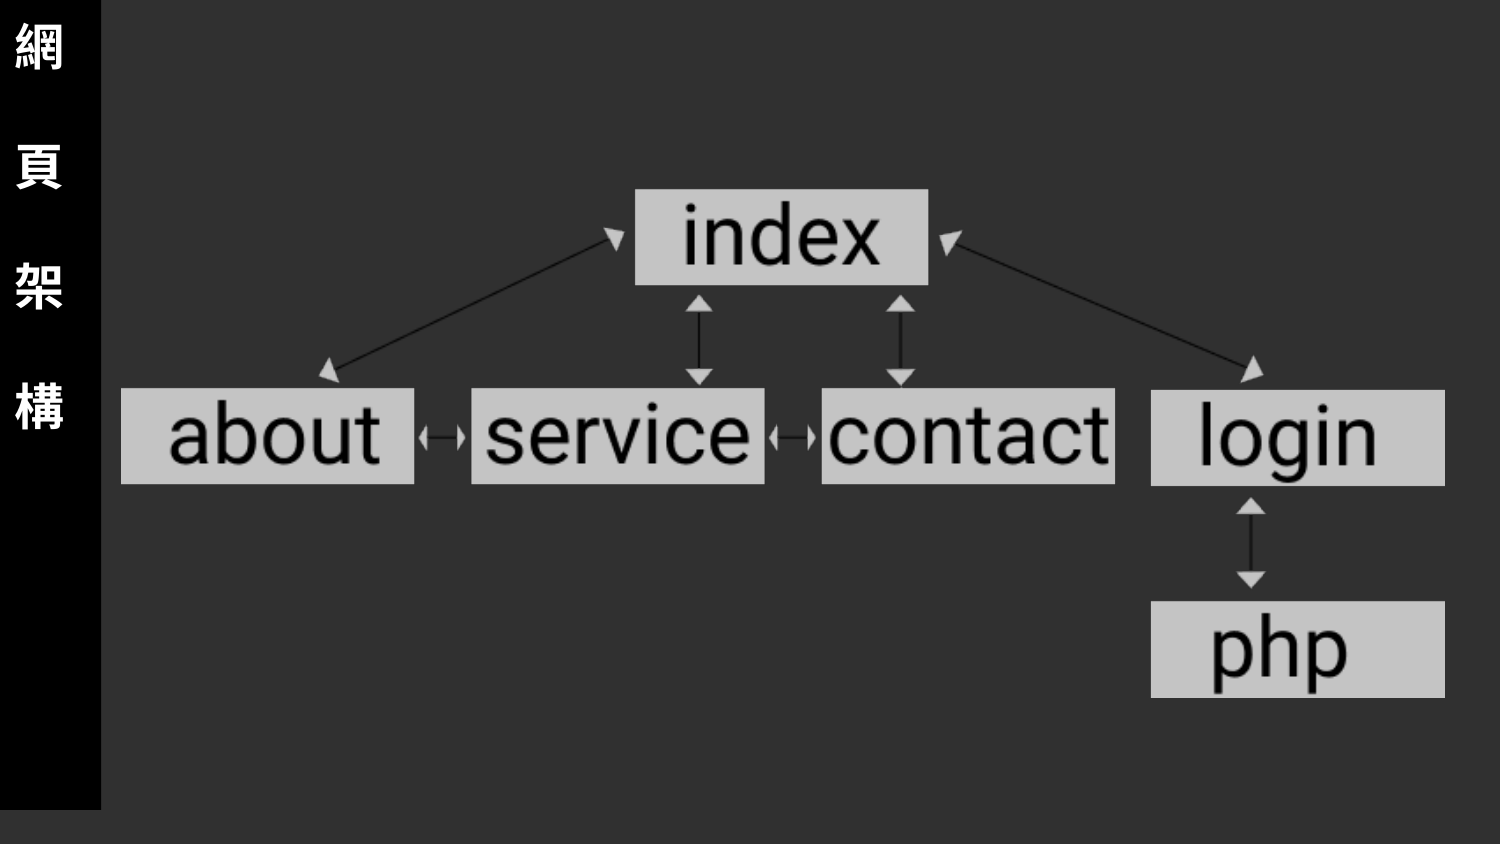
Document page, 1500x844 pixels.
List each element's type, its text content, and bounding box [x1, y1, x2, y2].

picture [120, 117, 1445, 699]
text_box 網 頁 架 構 [0, 0, 102, 810]
